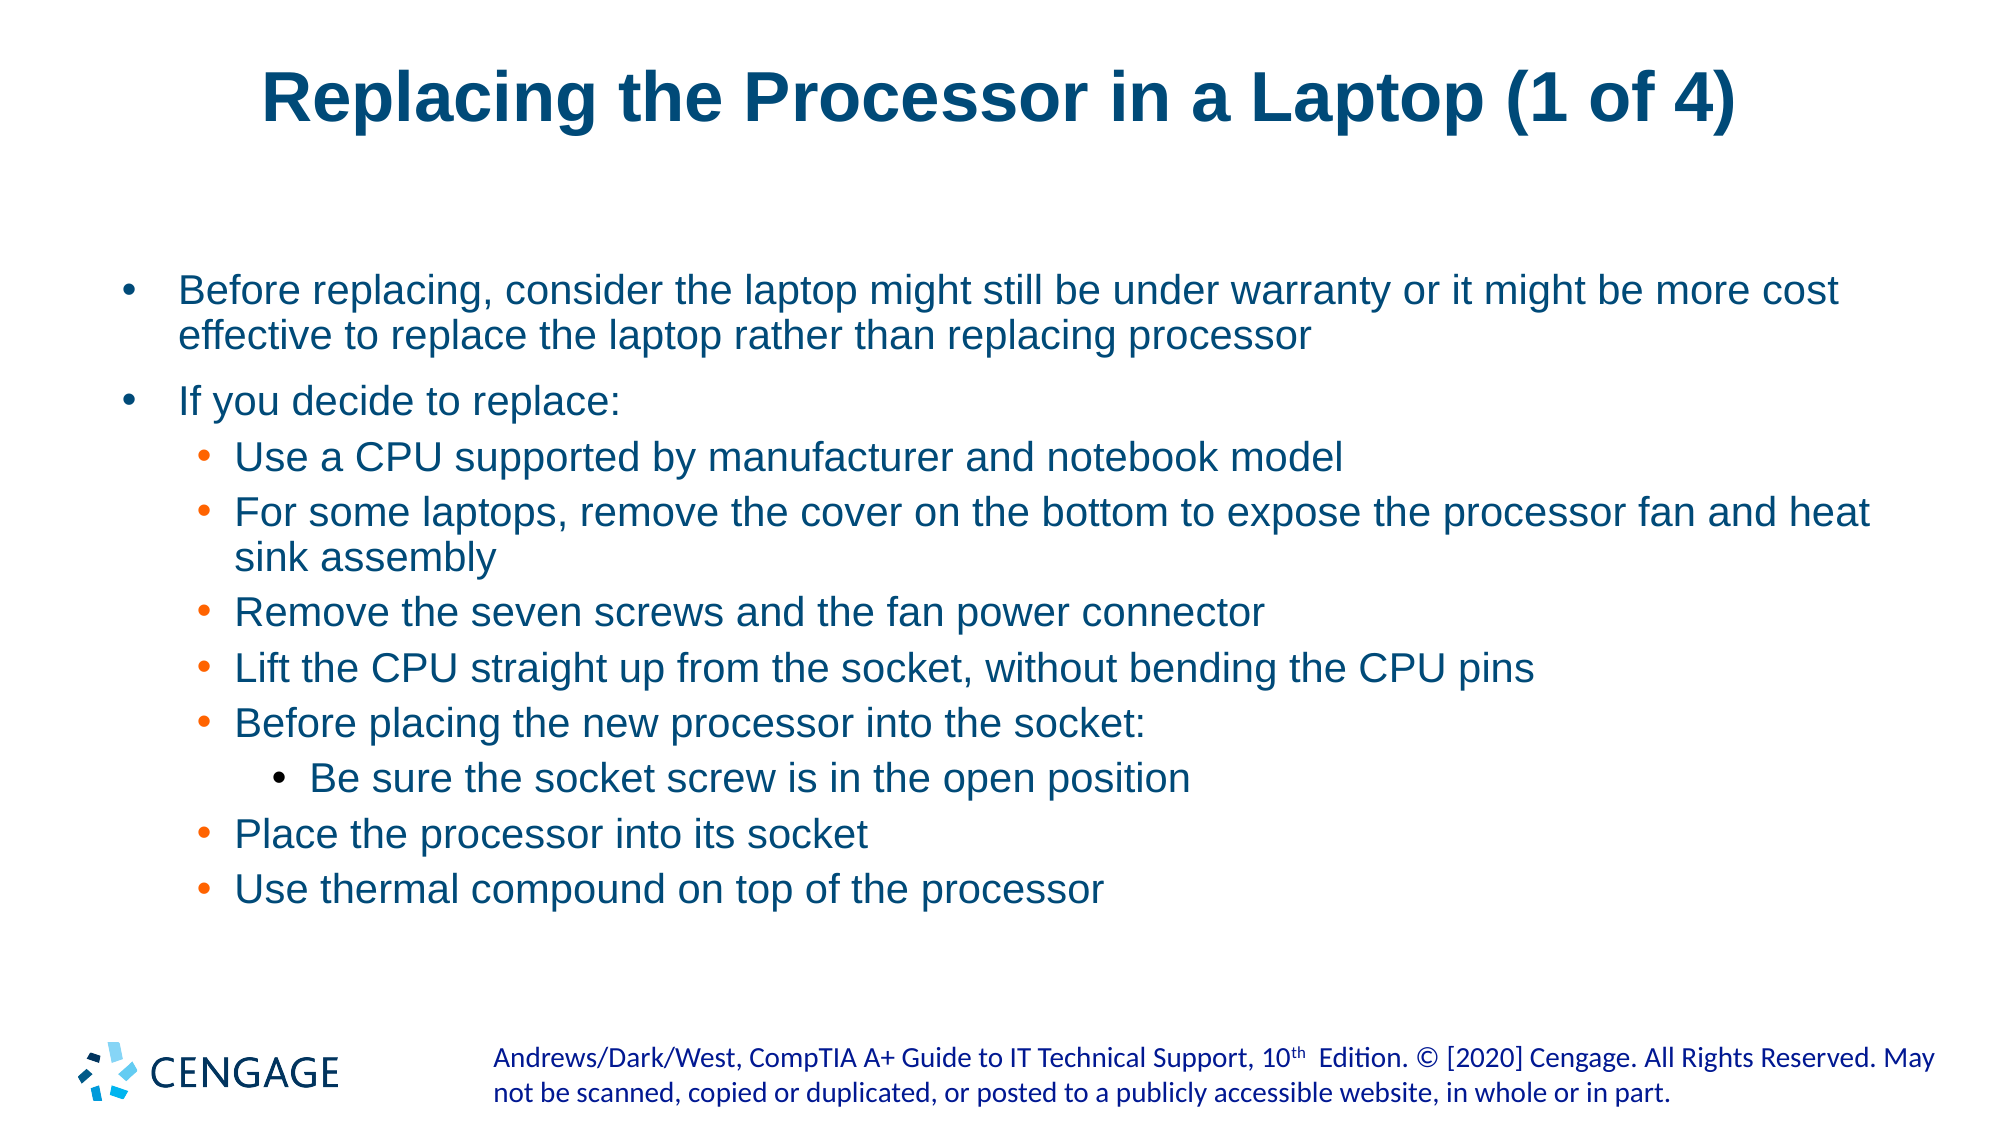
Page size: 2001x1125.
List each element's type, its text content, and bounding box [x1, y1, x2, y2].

list Before replacing, consider the laptop might still be under warranty or it might be more cost effective to replace the laptop rather than replacing processor If you decide to replace: Use a CPU supported by manufacturer and notebook model For some laptops, remove the cover on the bottom to expose the processor fan and heat sink assembly Remove the seven screws and the fan power connector Lift the CPU straight up from the socket, without bending the CPU pins Before placing the new processor into the socket: Be sure the socket screw is in the open position Place the processor into its socket Use thermal compound on top of the processor [121, 268, 1880, 990]
picture [78, 1042, 338, 1101]
title Replacing the Processor in a Laptop (1 of 4) [137, 59, 1863, 171]
